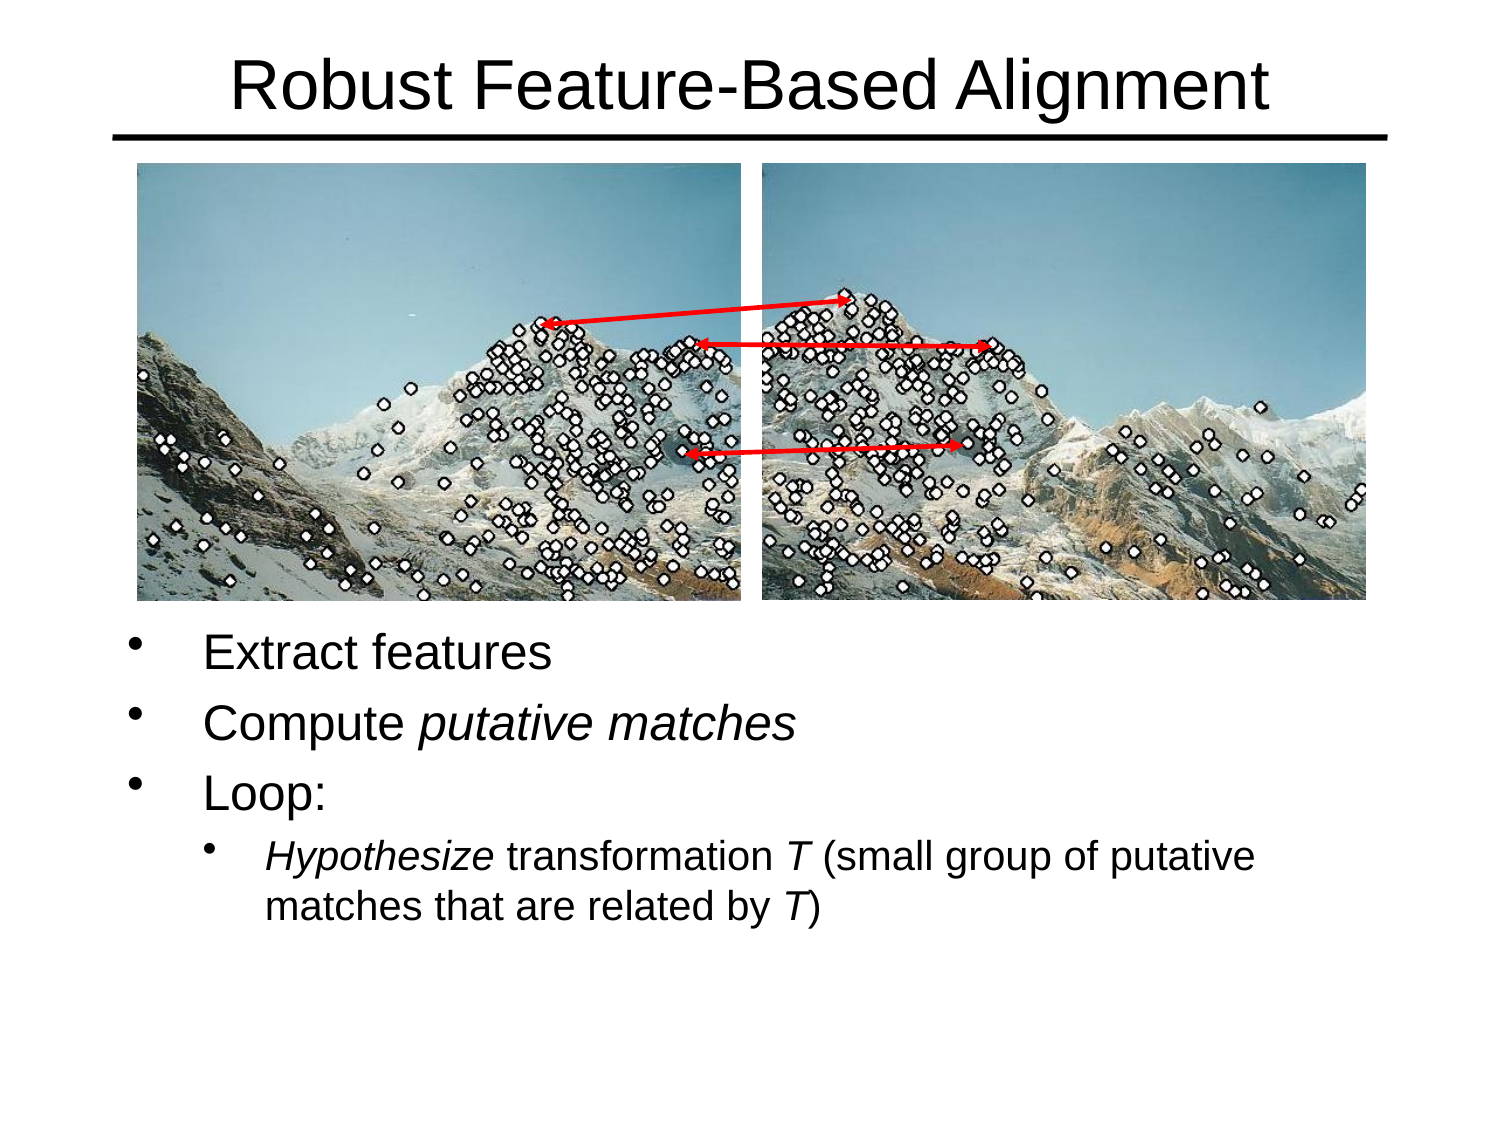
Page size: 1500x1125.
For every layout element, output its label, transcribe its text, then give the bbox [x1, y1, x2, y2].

list Extract features Compute putative matches Loop: Hypothesize transformation T (small group of putative matches that are related by T) [112, 612, 1388, 1125]
picture [137, 162, 741, 601]
picture [762, 163, 1366, 600]
title Robust Feature-Based Alignment [112, 12, 1388, 151]
